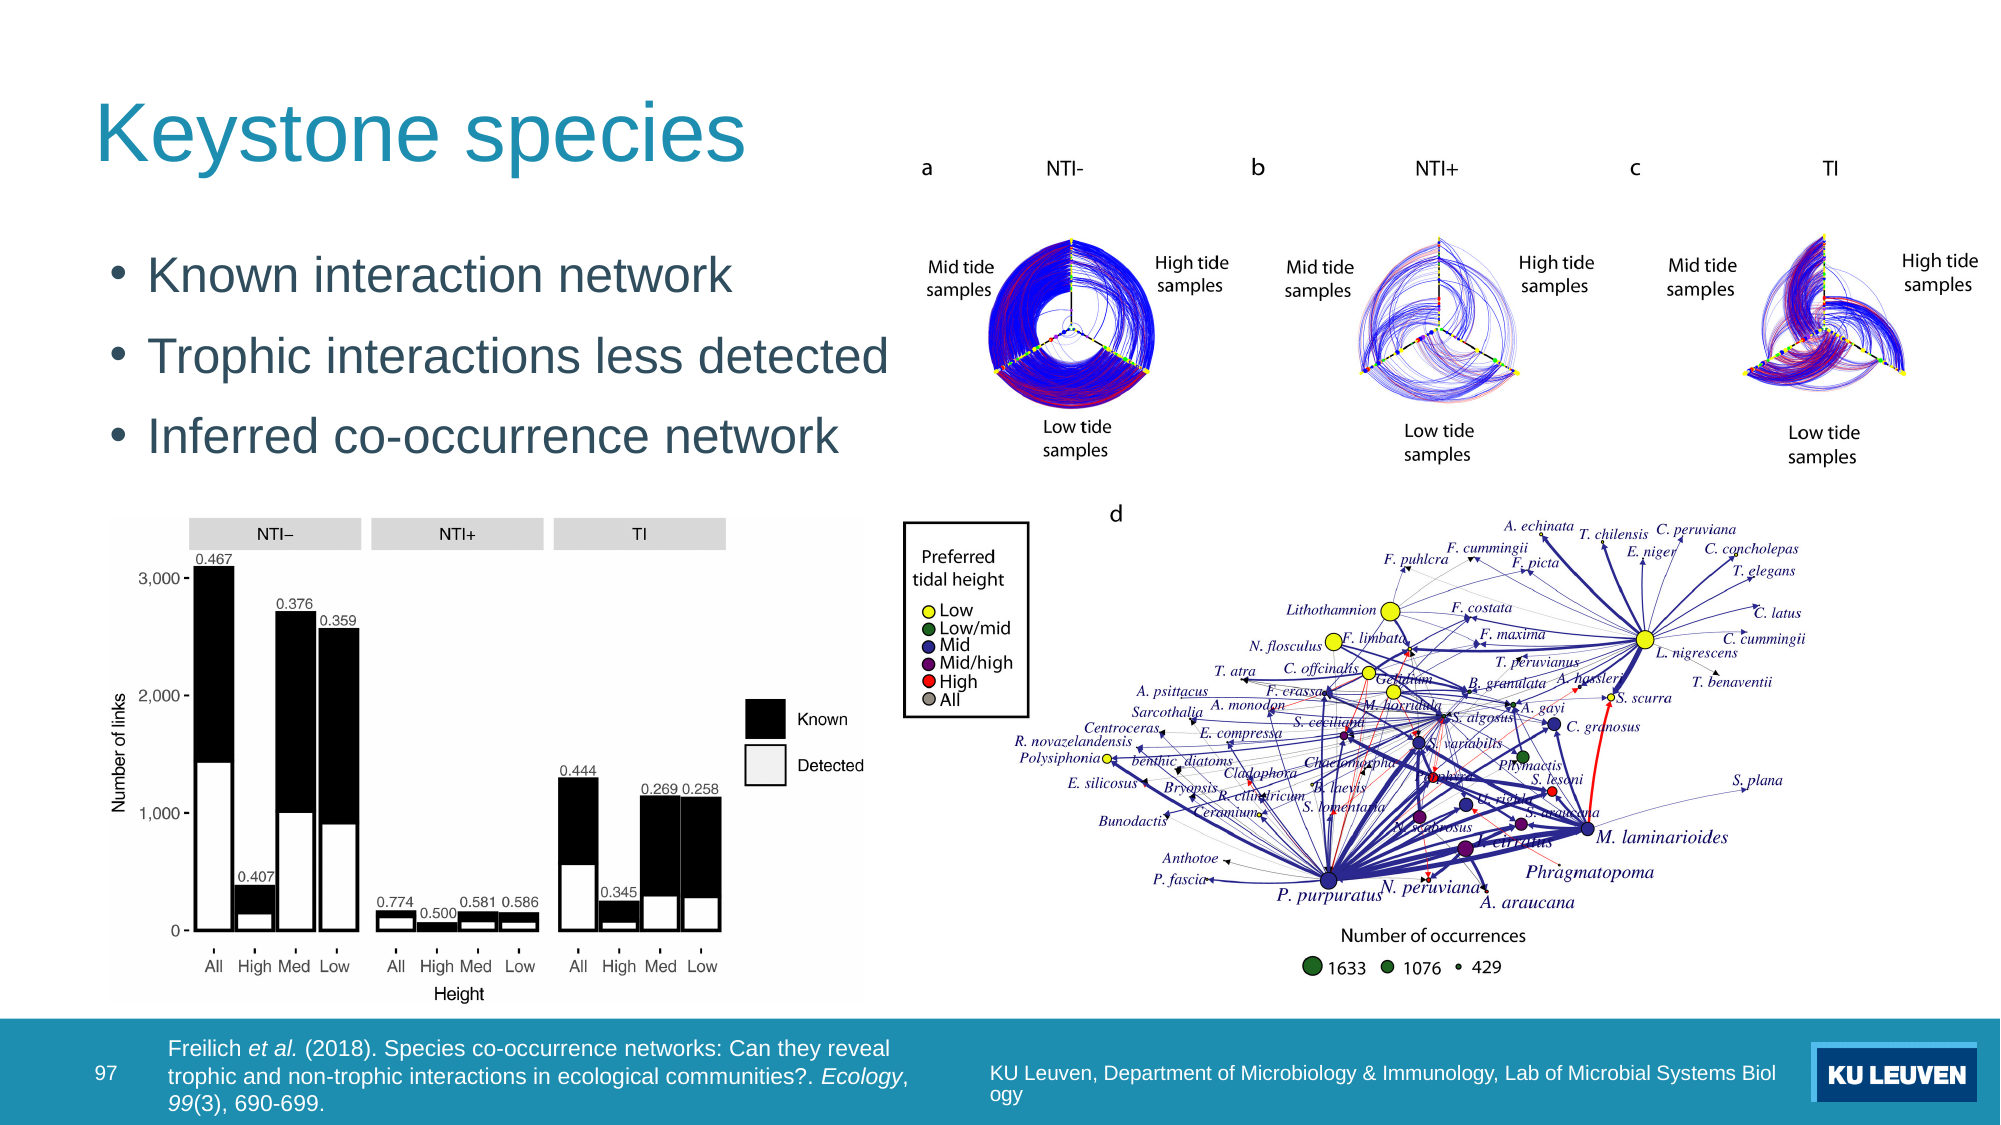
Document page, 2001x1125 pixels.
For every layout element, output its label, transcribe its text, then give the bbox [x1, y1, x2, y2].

text_box Freilich et al. (2018). Species co‐occurrence networks: Can they reveal trophic and non‐trophic interactions in ecological communities?. Ecology, 99(3), 690-699. [153, 1026, 977, 1124]
slide_number 97 [94, 1018, 201, 1125]
picture [1811, 1042, 1977, 1102]
picture [109, 517, 865, 1004]
list Known interaction network Trophic interactions less detected Inferred co-occurrence network [94, 234, 903, 967]
picture [903, 153, 1979, 979]
footer KU Leuven, Department of Microbiology & Immunology, Lab of Microbial Systems Biology [989, 1018, 1809, 1125]
title Keystone species [94, 33, 1906, 223]
